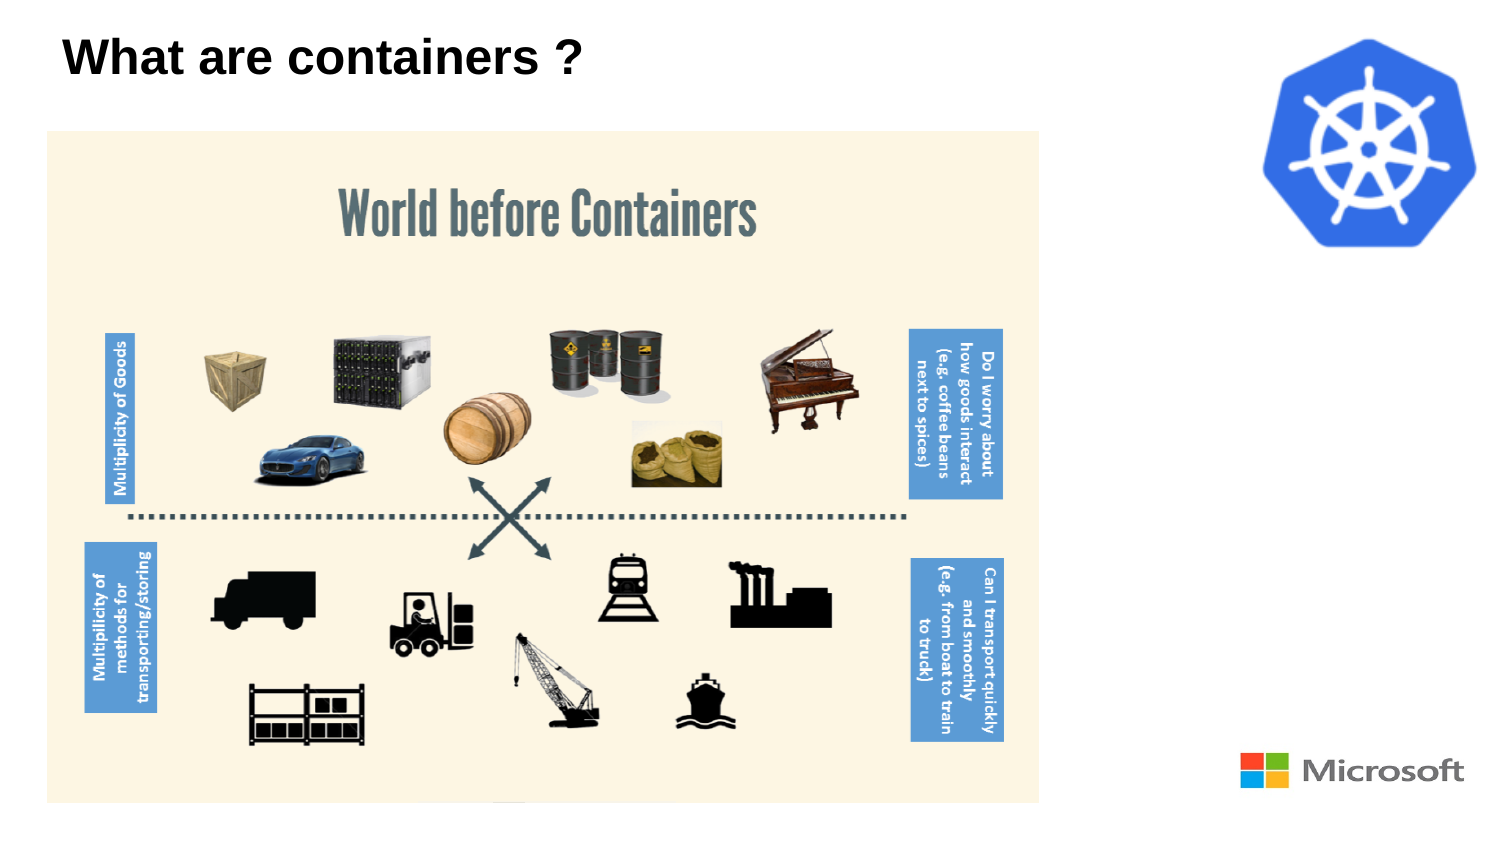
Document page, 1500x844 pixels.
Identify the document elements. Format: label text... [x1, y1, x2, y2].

picture [1235, 0, 1500, 274]
picture [1206, 699, 1500, 844]
text_box What are containers ? [47, 16, 798, 92]
picture [47, 131, 1039, 803]
